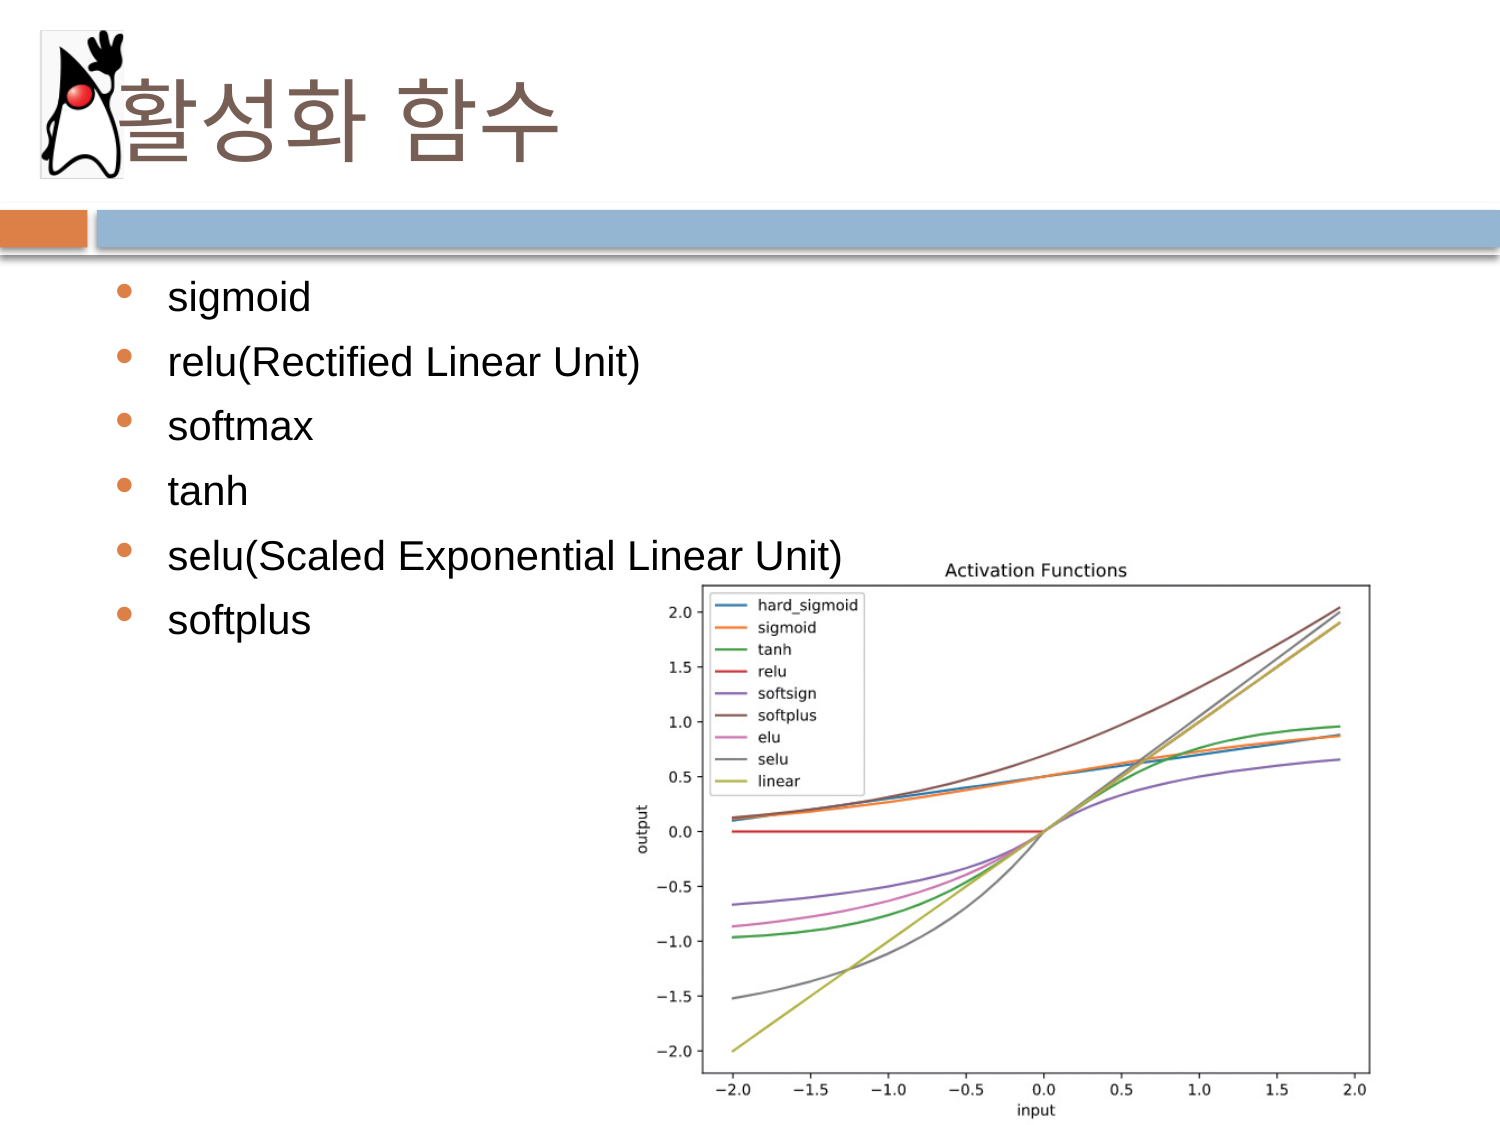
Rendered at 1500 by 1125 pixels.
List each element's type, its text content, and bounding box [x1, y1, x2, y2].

title 활성화 함수 [100, 37, 1438, 200]
picture [631, 562, 1374, 1125]
list sigmoid relu(Rectified Linear Unit) softmax tanh selu(Scaled Exponential Linear Unit) softplus [100, 262, 1438, 1000]
picture [39, 30, 124, 179]
